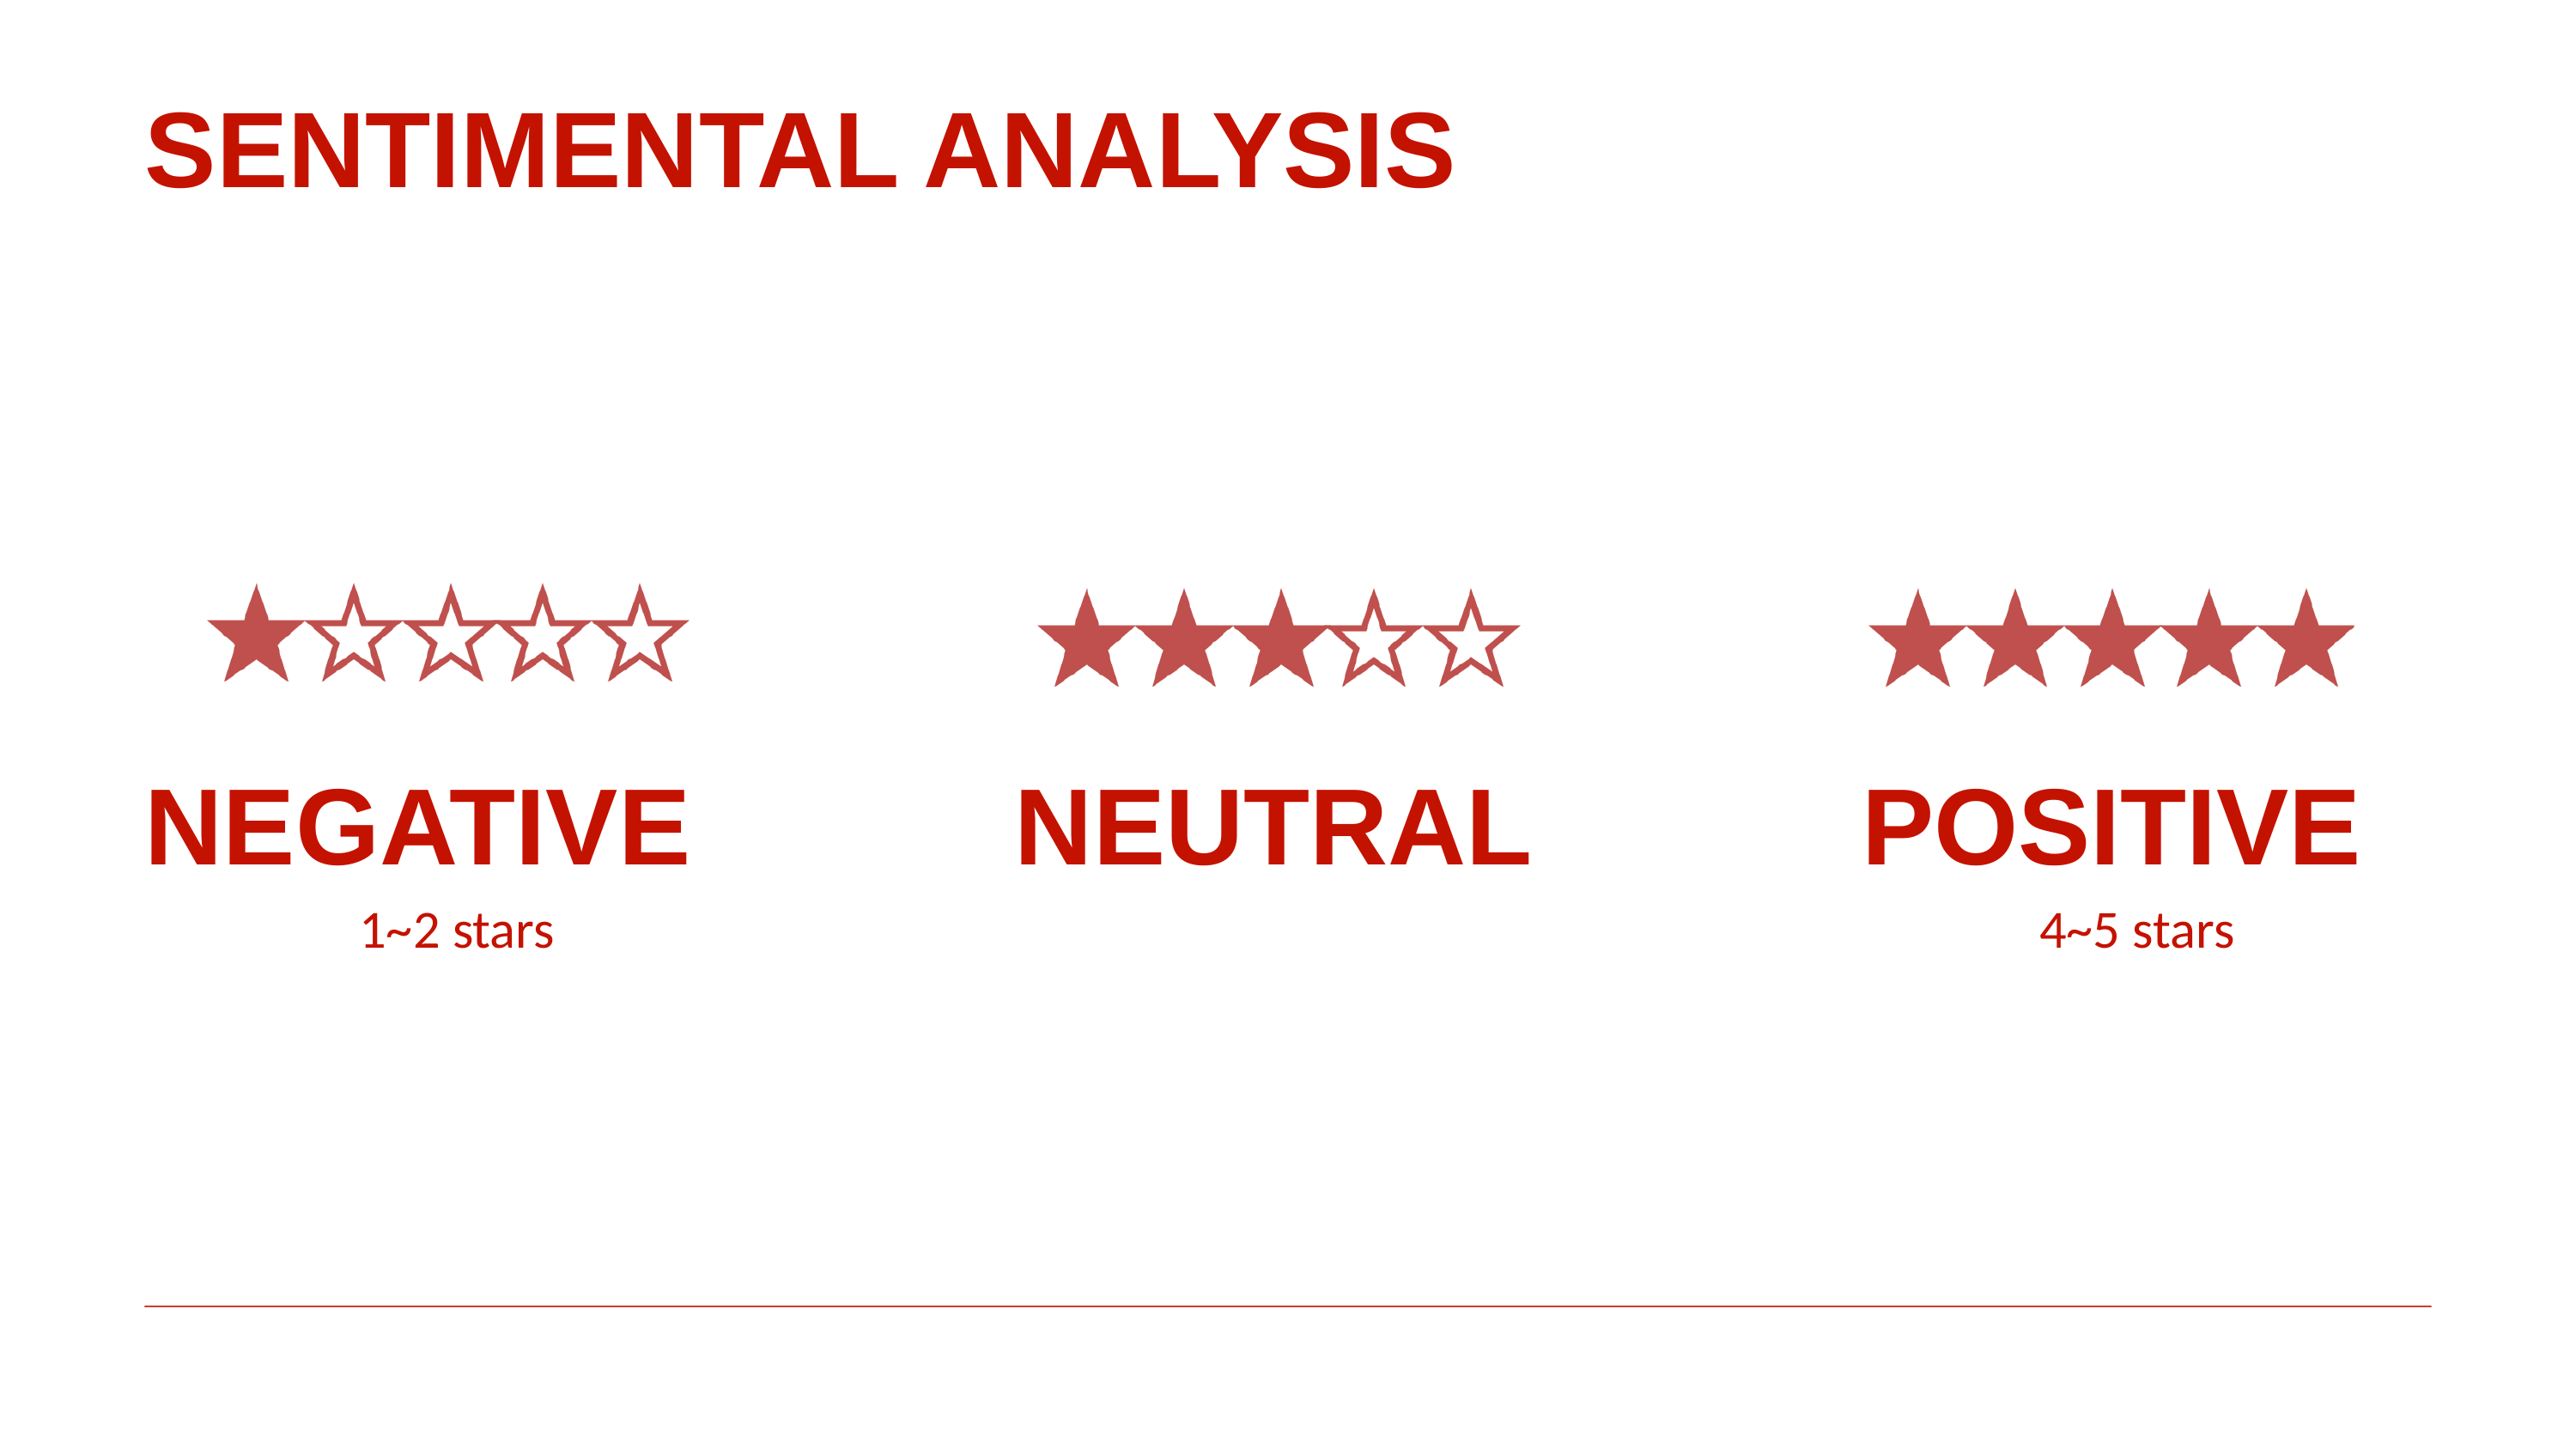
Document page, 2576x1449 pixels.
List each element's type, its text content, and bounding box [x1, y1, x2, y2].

text_box NEGATIVE [144, 756, 714, 887]
text_box 1~2 stars [359, 894, 929, 959]
text_box NEUTRAL [1014, 756, 1585, 887]
text_box POSITIVE [1862, 756, 2432, 887]
text_box SENTIMENTAL ANALYSIS [144, 80, 2283, 209]
picture [1030, 482, 1527, 789]
picture [1861, 482, 2354, 789]
text_box 4~5 stars [2038, 894, 2576, 959]
picture [199, 476, 696, 784]
